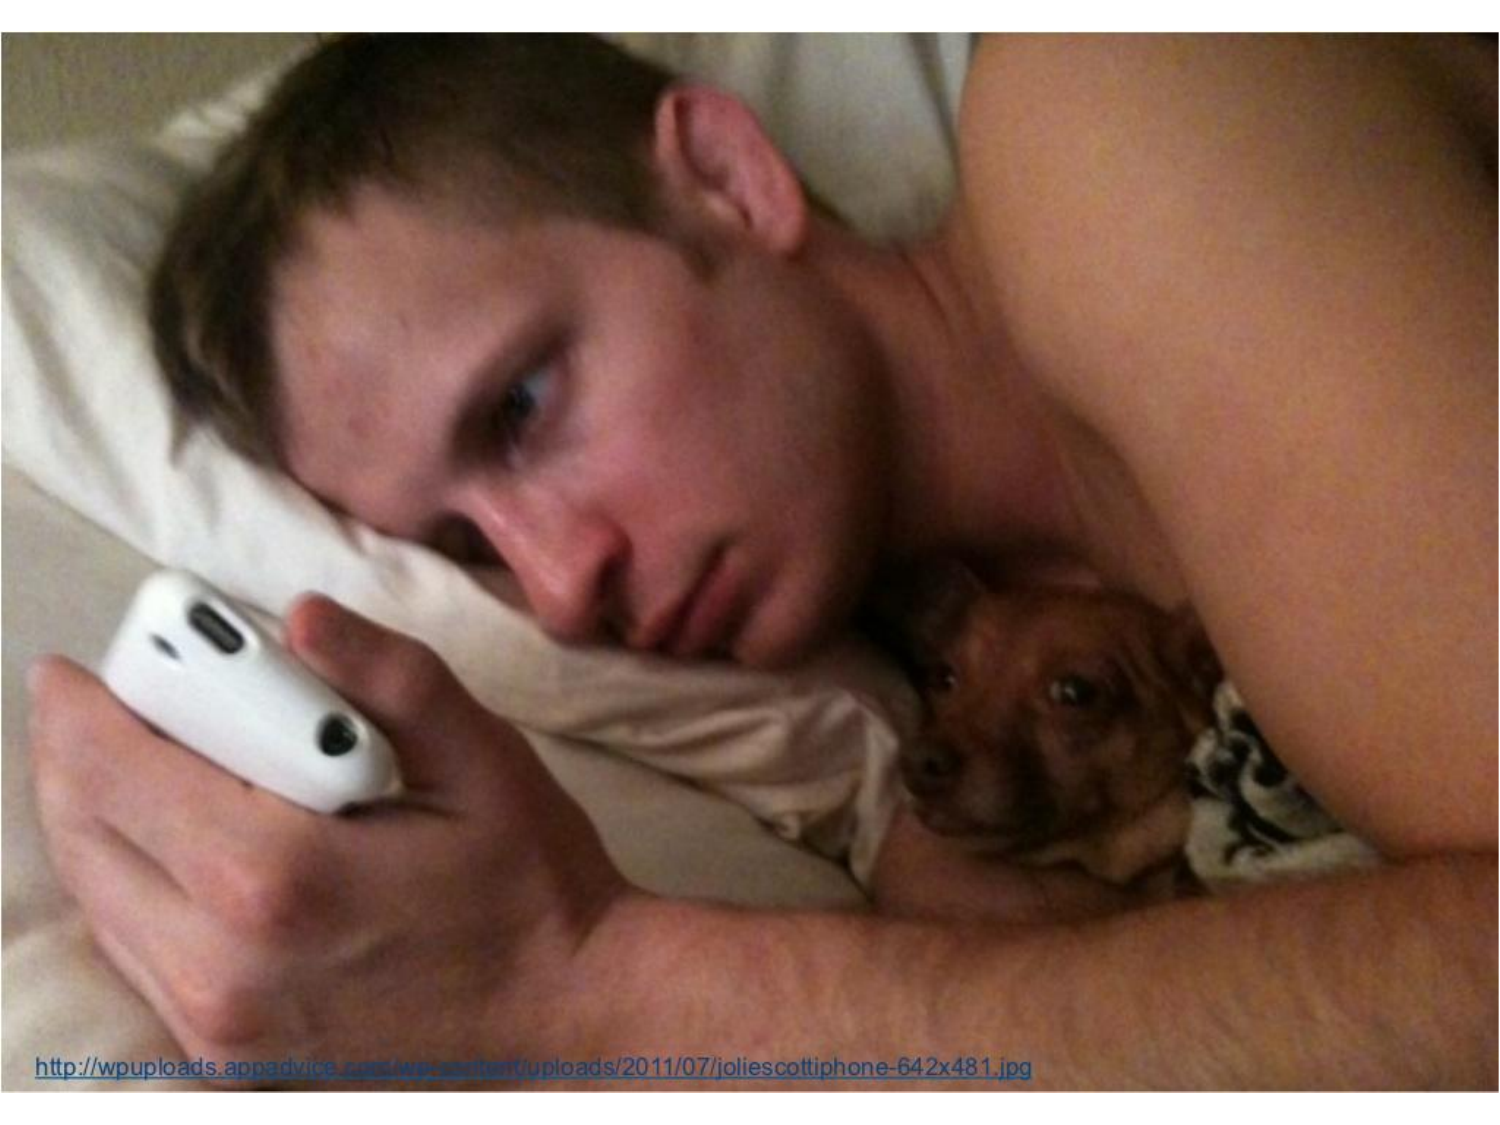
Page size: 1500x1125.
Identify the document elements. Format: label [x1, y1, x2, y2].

text_box [0, 31, 1499, 1093]
